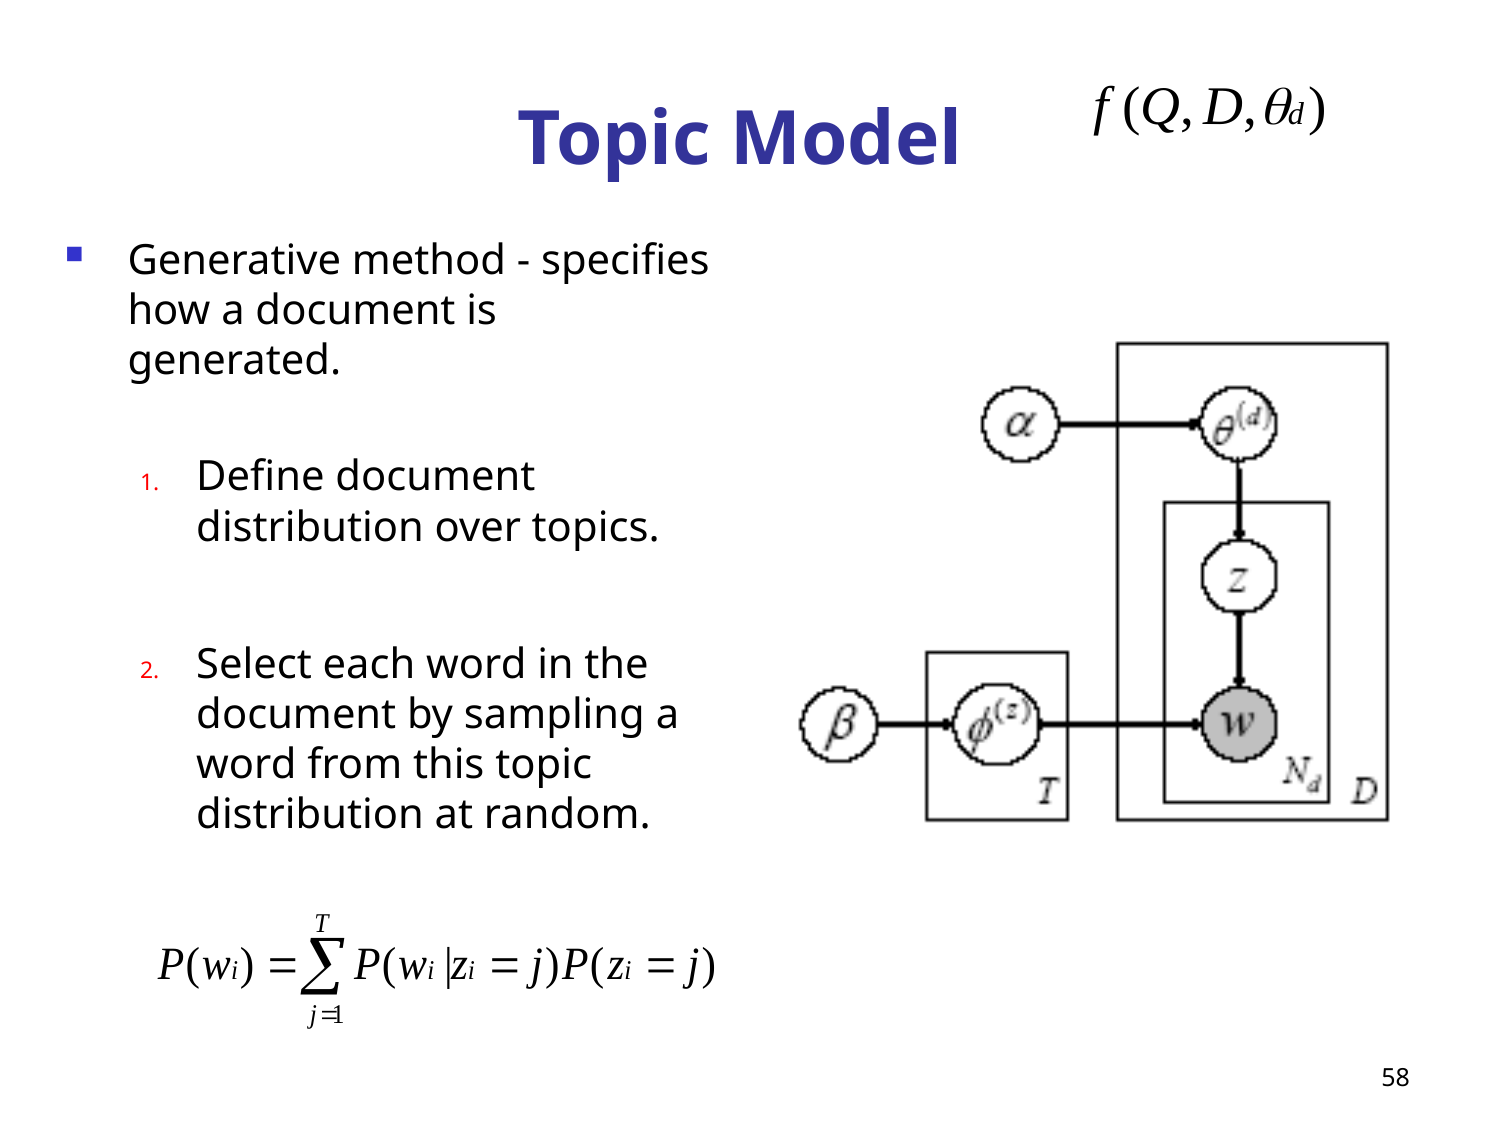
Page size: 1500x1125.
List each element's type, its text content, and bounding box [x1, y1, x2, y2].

list Generative method - specifies how a document is generated. Define document distribution over topics. Select each word in the document by sampling a word from this topic distribution at random. [50, 547, 732, 1063]
list Generative method - specifies how a document is generated. Define document distribution over topics. Select each word in the document by sampling a word from this topic distribution at random. [50, 526, 732, 546]
title Topic Model [75, 45, 1425, 188]
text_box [1074, 74, 1338, 148]
slide_number 58 [1074, 1024, 1426, 1103]
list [762, 299, 1426, 843]
list Generative method - specifies how a document is generated. Define document distribution over topics. Select each word in the document by sampling a word from this topic distribution at random. [50, 224, 732, 525]
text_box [149, 902, 726, 1038]
